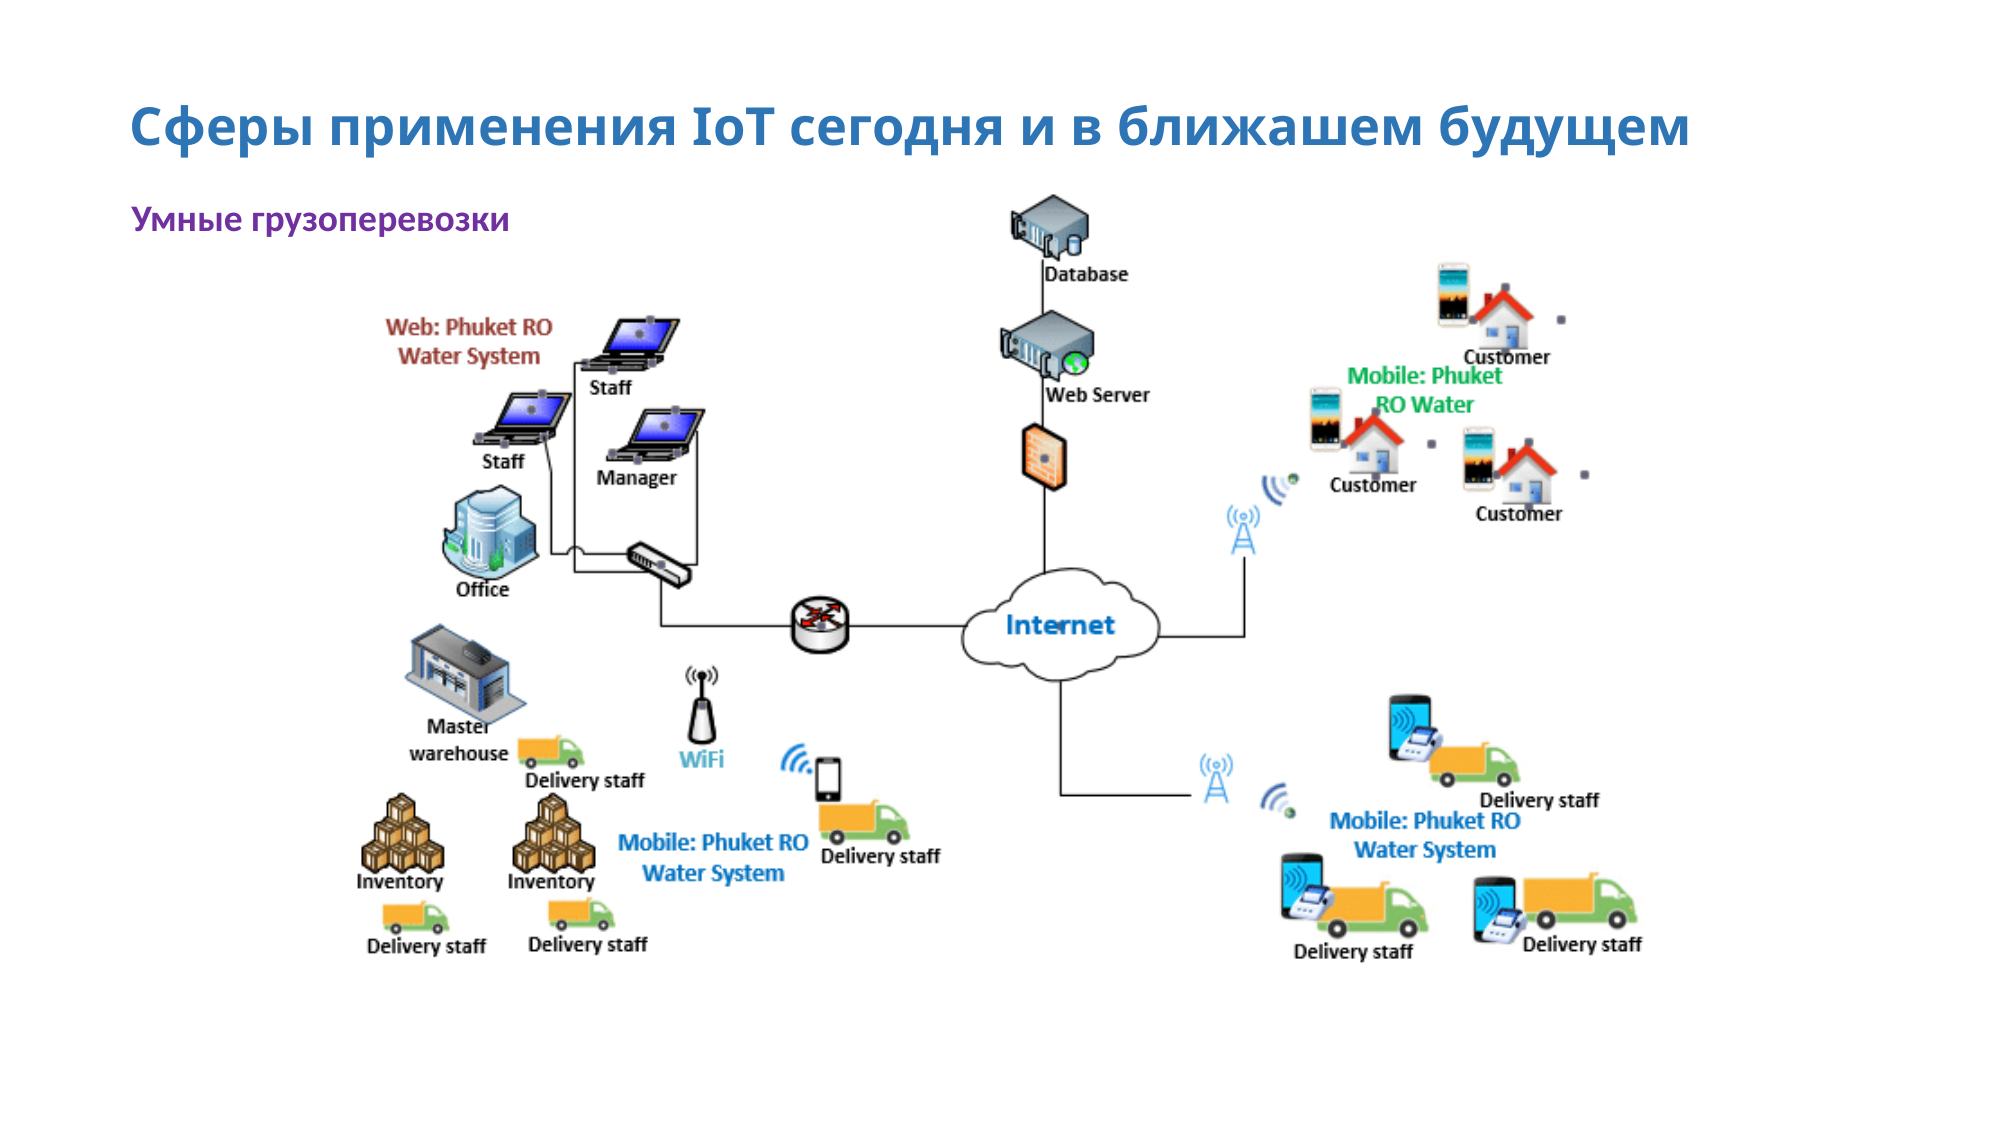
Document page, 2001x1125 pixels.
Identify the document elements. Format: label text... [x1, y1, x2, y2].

text_box Умные грузоперевозки [116, 186, 342, 247]
title Сферы применения IoT сегодня и в ближашем будущем [114, 69, 1840, 187]
picture [342, 186, 1658, 968]
